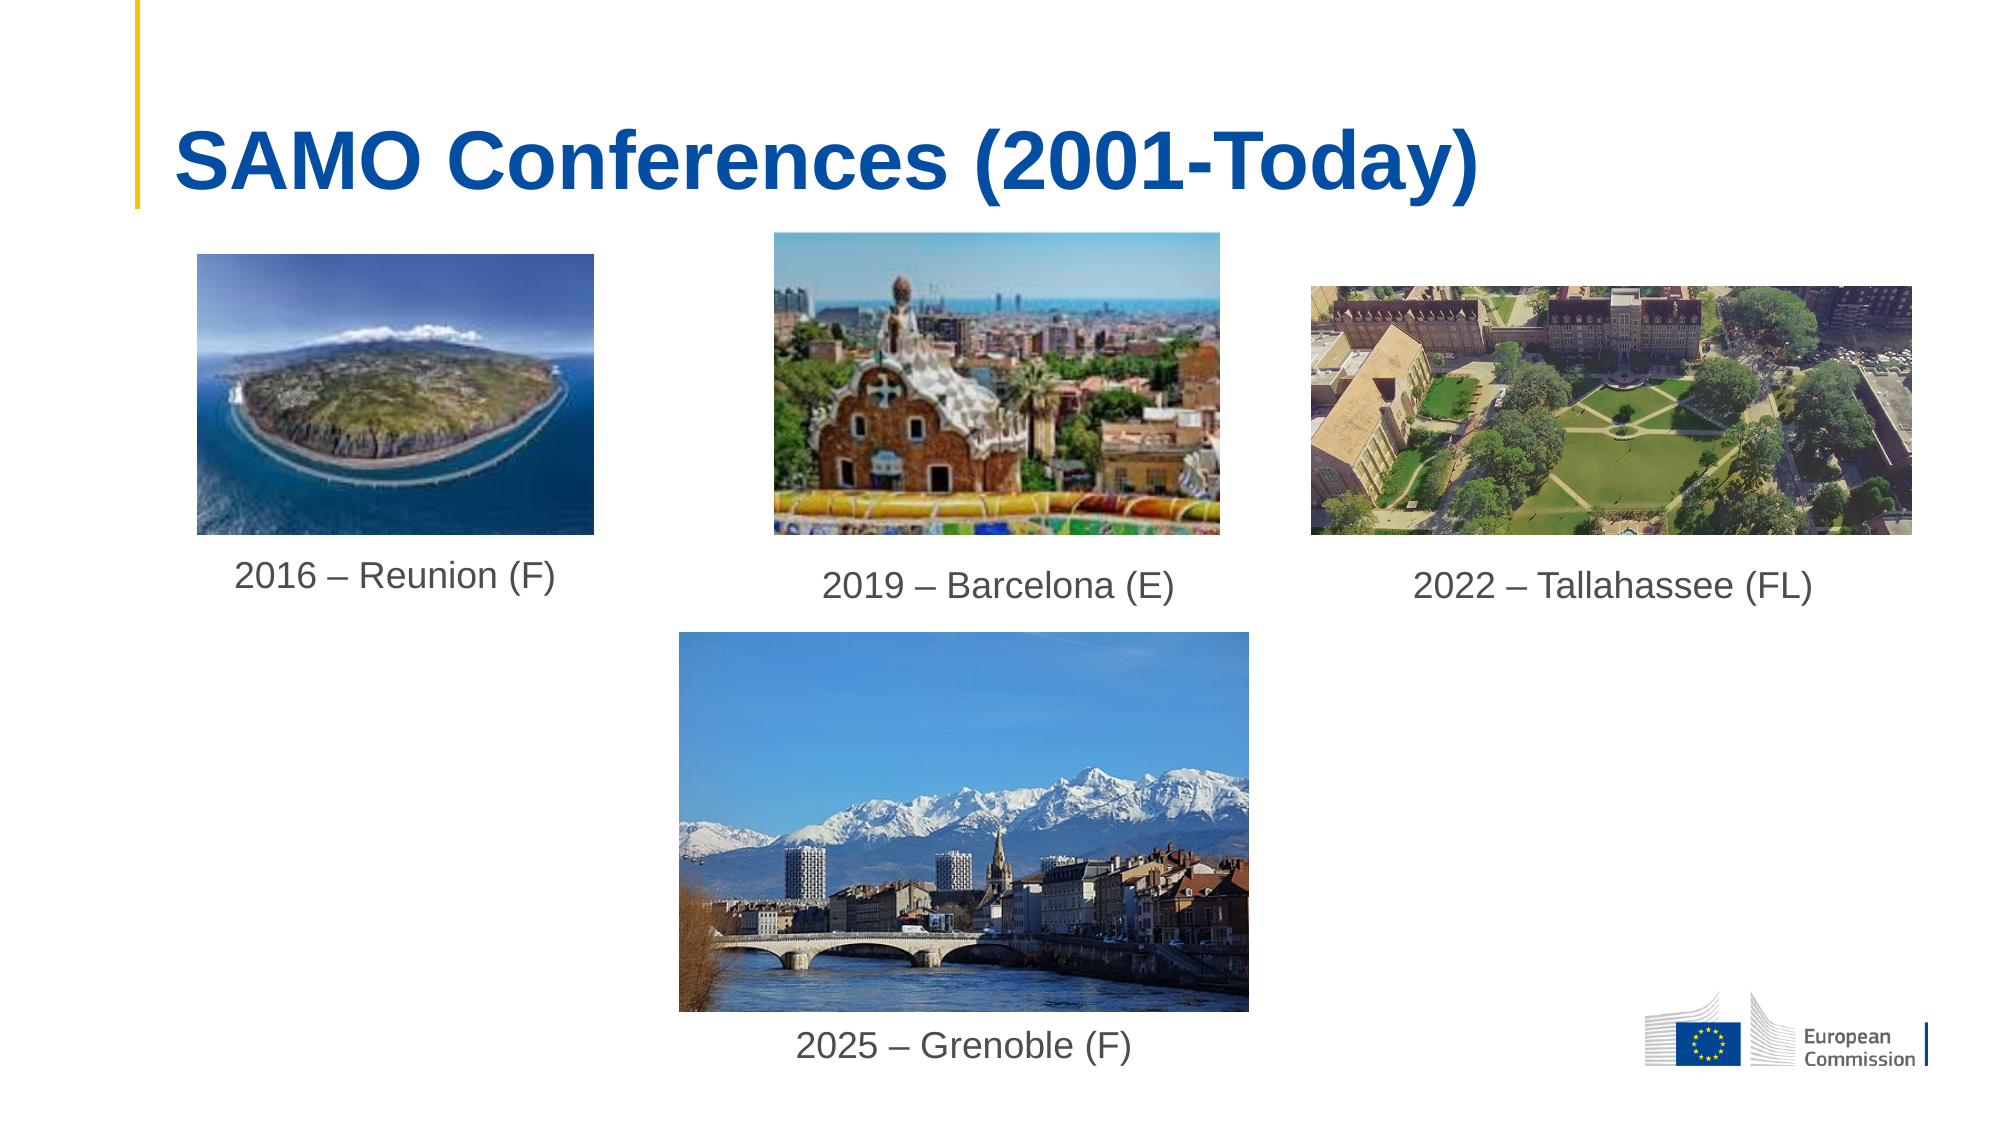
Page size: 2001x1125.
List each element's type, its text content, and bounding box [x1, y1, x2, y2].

text_box 2025 – Grenoble (F) [780, 1014, 1148, 1074]
title SAMO Conferences (2001-Today) [159, 79, 1885, 208]
picture [197, 254, 594, 535]
picture [1645, 991, 1928, 1066]
picture [1311, 285, 1912, 535]
text_box 2022 – Tallahassee (FL) [1398, 553, 1829, 614]
picture [679, 632, 1249, 1012]
picture [774, 230, 1220, 535]
text_box 2016 – Reunion (F) [219, 543, 572, 604]
text_box 2019 – Barcelona (E) [807, 553, 1191, 614]
